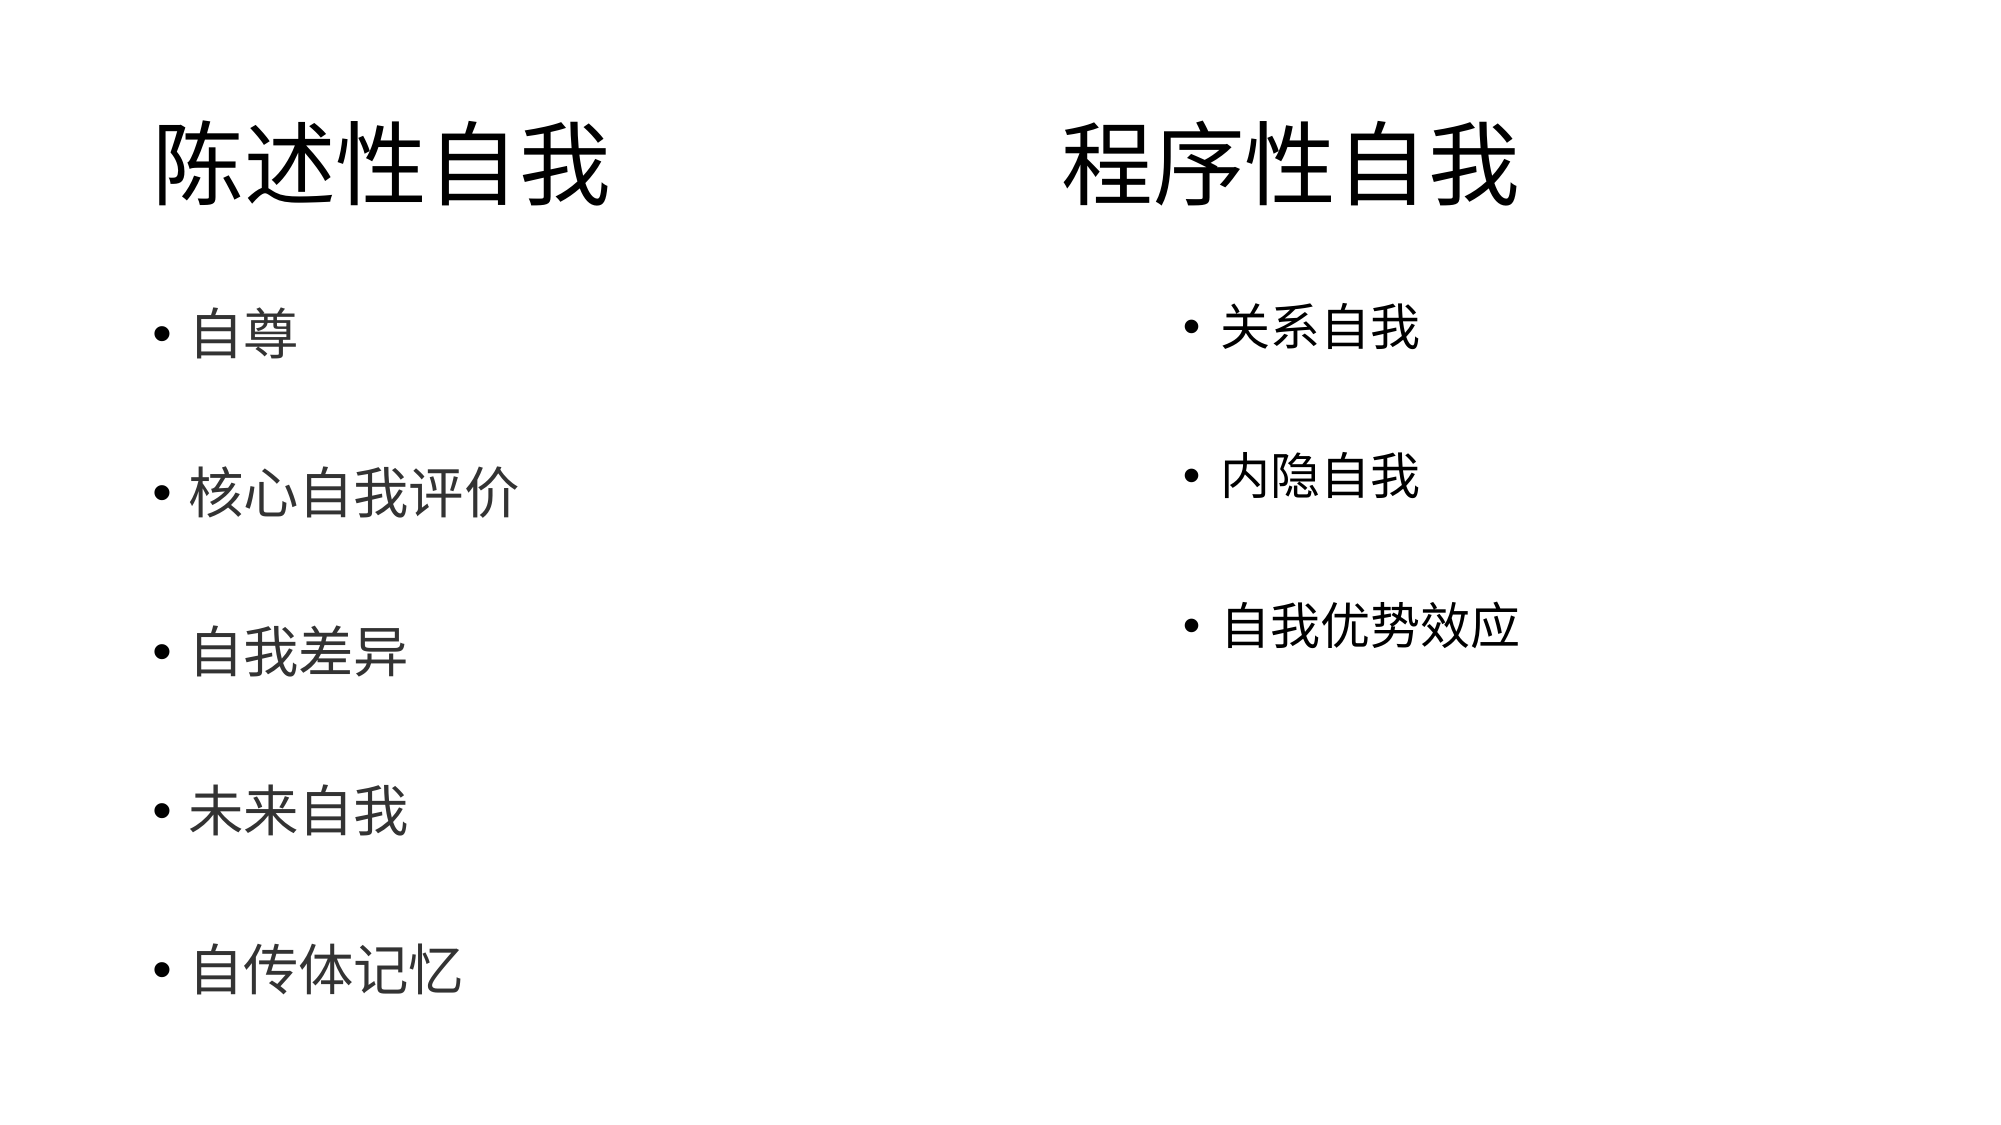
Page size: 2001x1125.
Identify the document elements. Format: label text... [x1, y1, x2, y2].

title 陈述性自我 程序性自我 [137, 59, 1863, 278]
list 自尊 核心自我评价 自我差异 未来自我 自传体记忆 [137, 299, 1863, 1014]
text_box 关系自我 内隐自我 自我优势效应 [1167, 234, 2000, 798]
